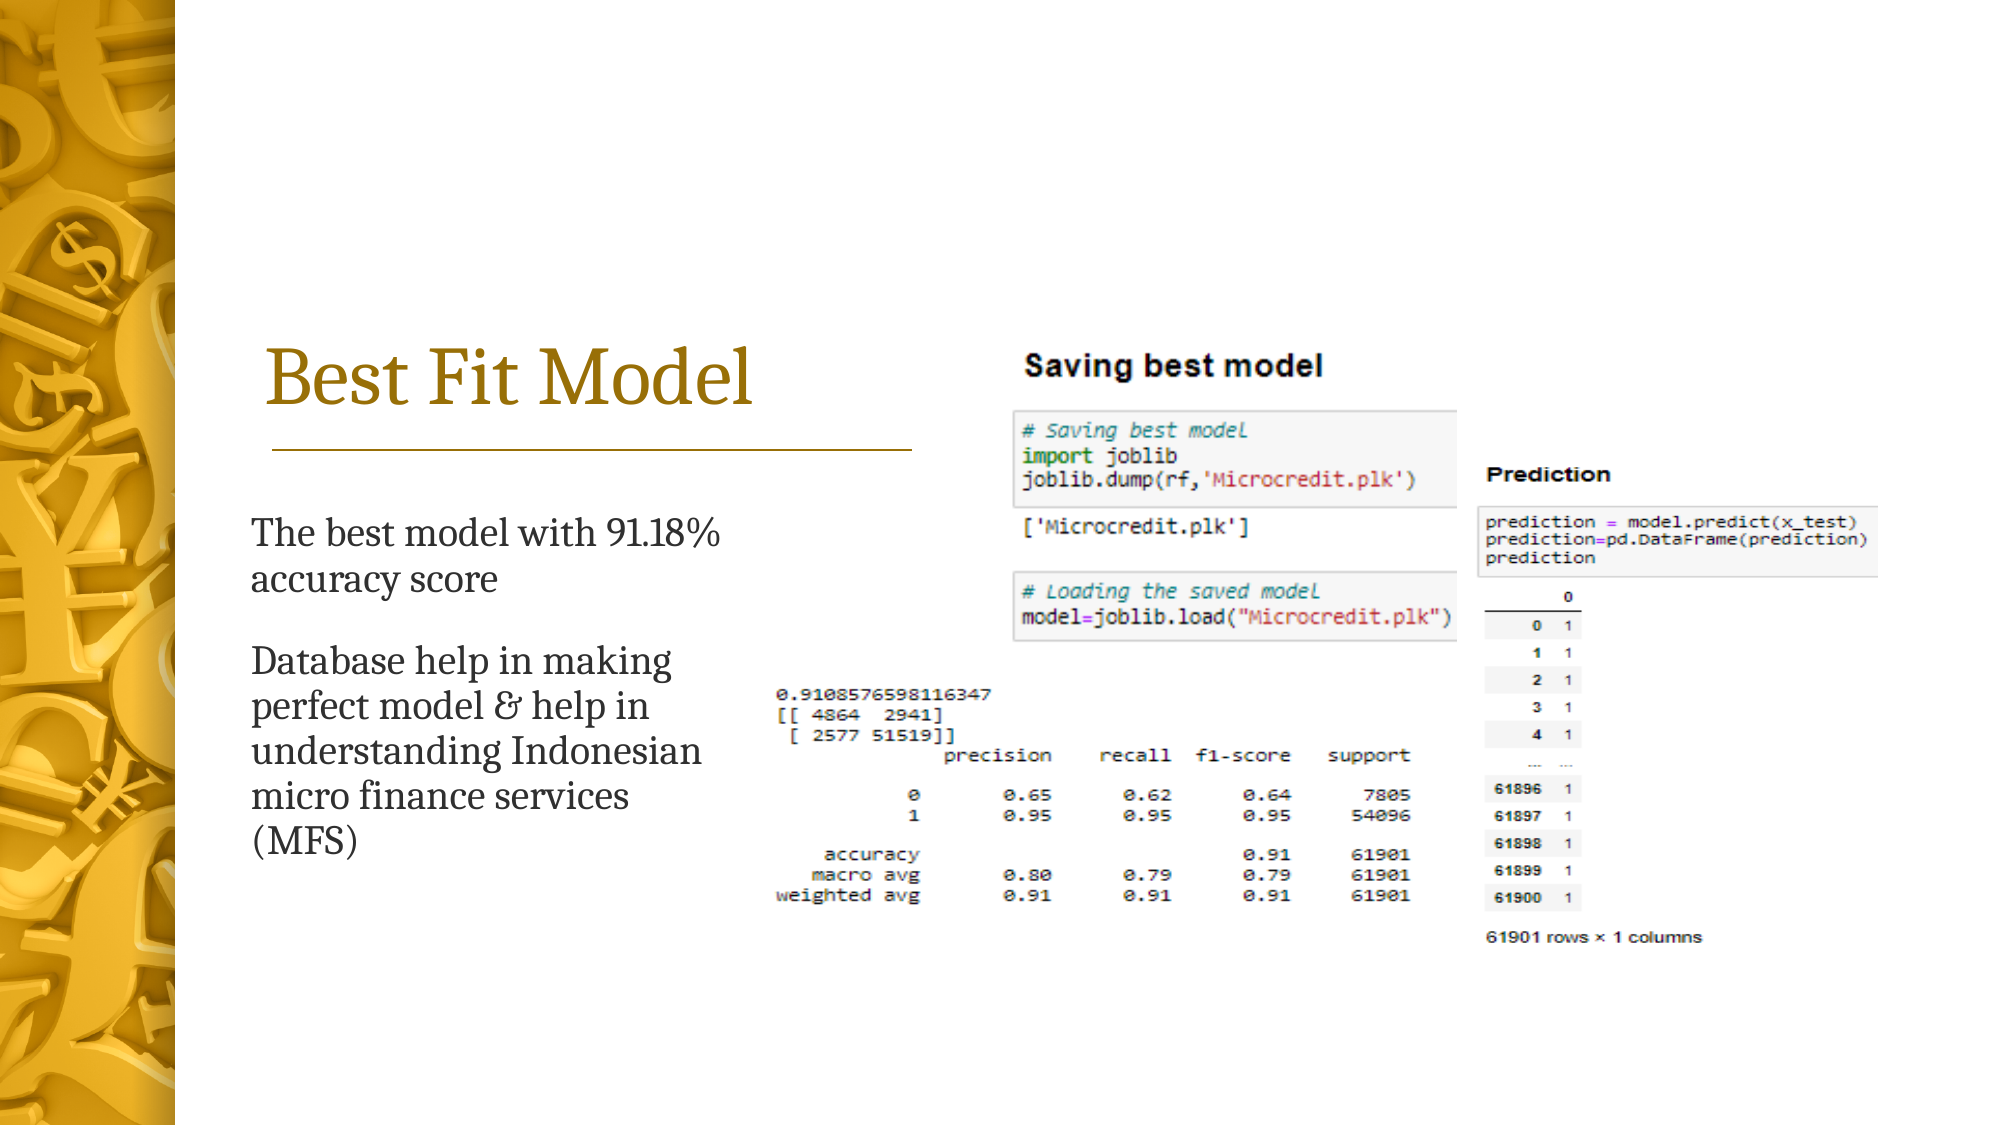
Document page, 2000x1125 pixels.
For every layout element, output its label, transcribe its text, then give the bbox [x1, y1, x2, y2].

picture [765, 680, 1423, 917]
title Best Fit Model [249, 112, 925, 429]
picture [1472, 456, 1878, 953]
list The best model with 91.18% accuracy score Database help in making perfect model & help in understanding Indonesian micro finance services (MFS) [235, 503, 739, 953]
picture [0, 0, 175, 1125]
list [1007, 338, 1457, 650]
